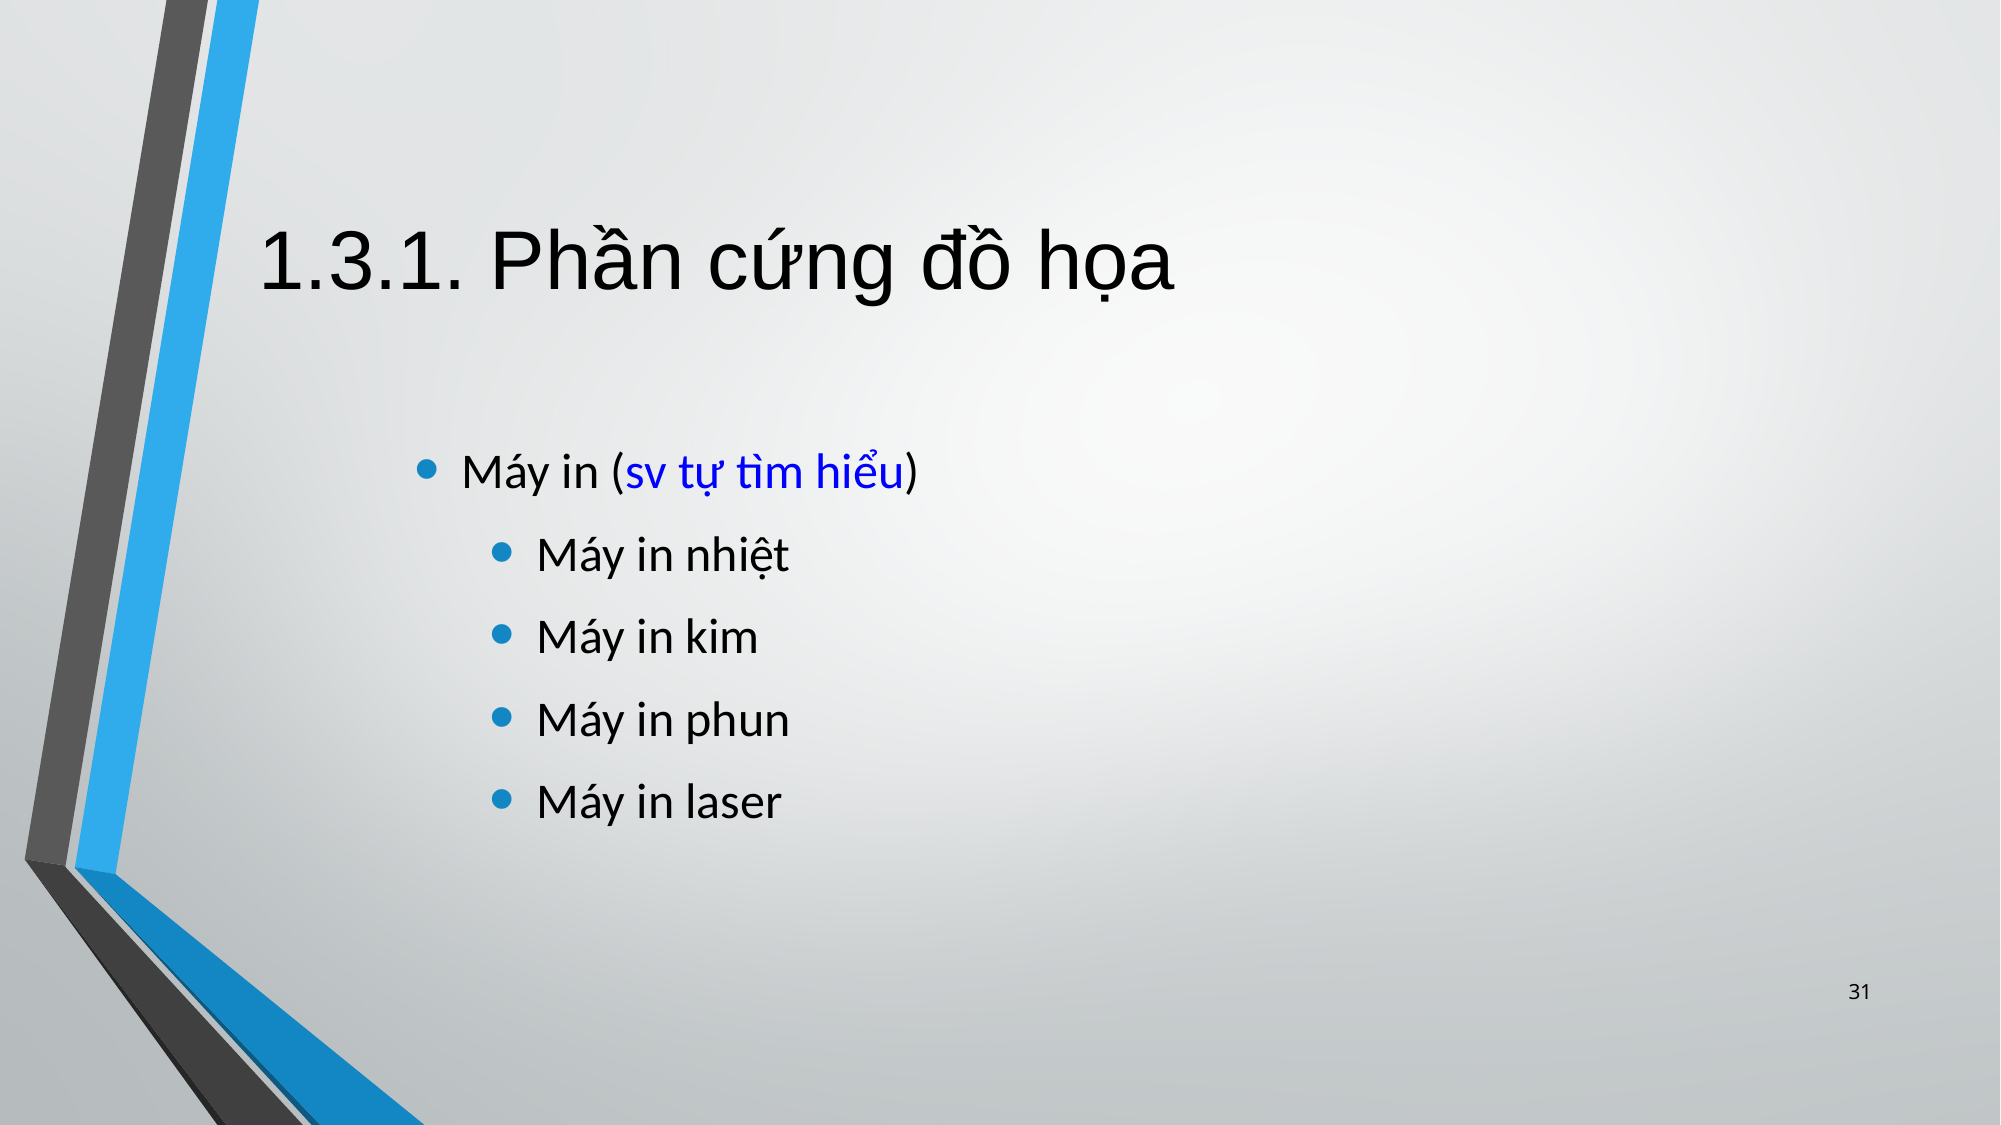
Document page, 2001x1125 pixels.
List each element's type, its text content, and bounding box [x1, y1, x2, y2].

list Máy in (sv tự tìm hiểu) Máy in nhiệt Máy in kim Máy in phun Máy in laser [324, 262, 1675, 1088]
slide_number 31 [1796, 962, 1887, 1023]
title 1.3.1. Phần cứng đồ họa [243, 112, 1887, 400]
